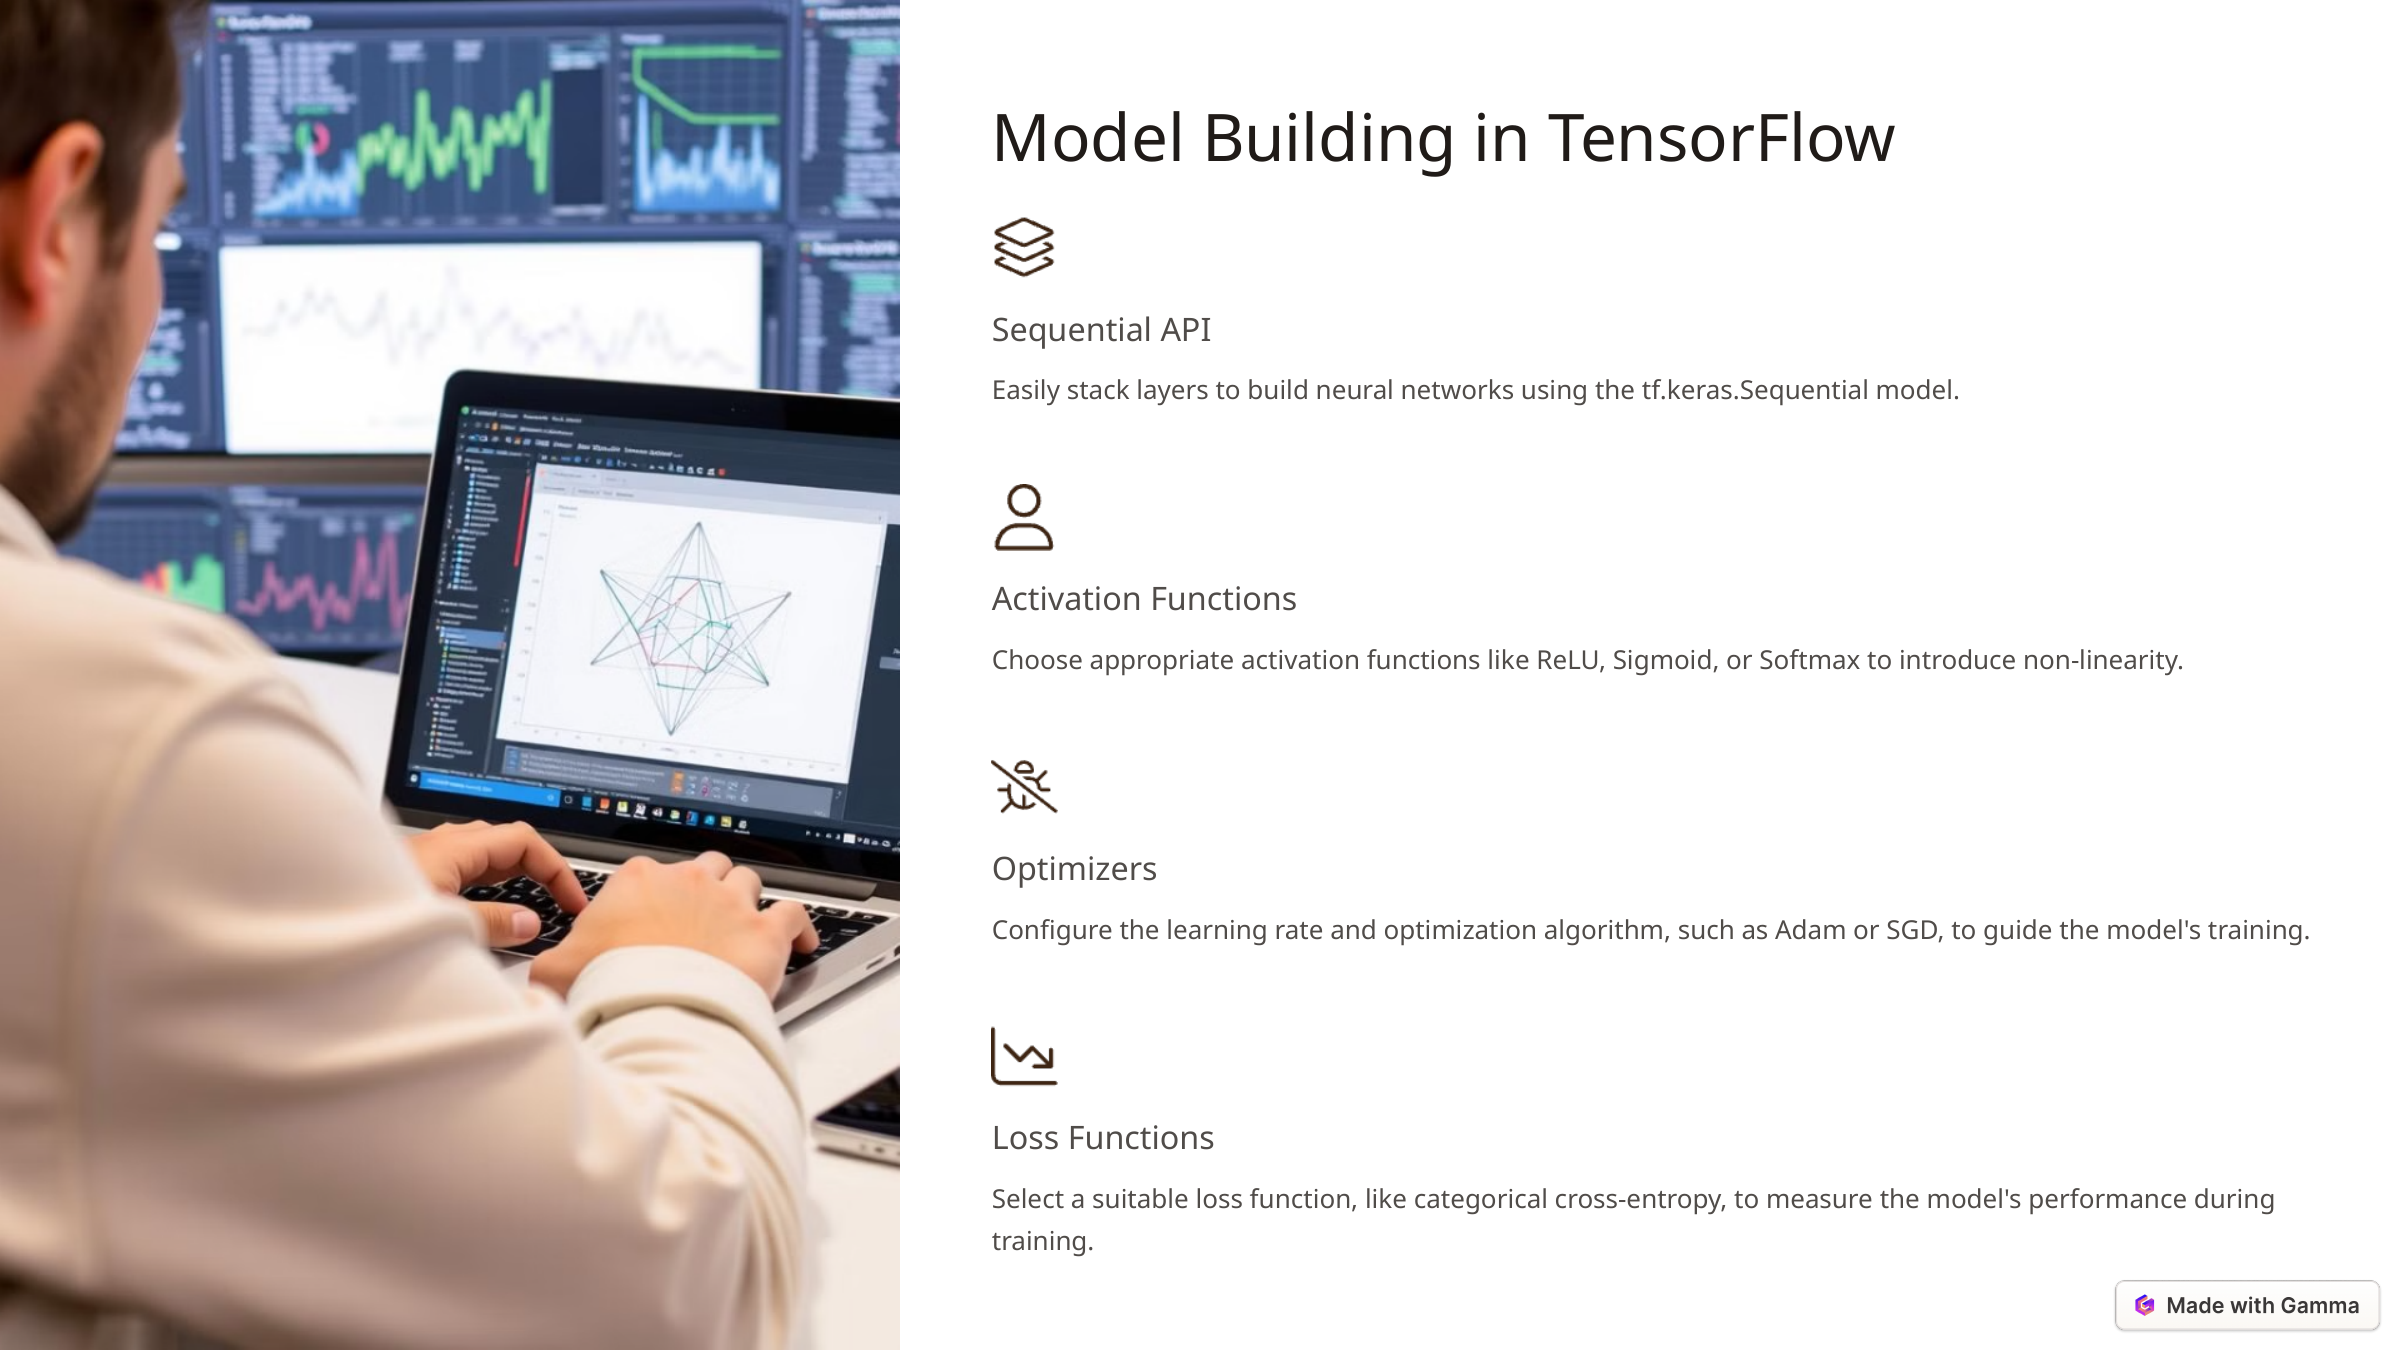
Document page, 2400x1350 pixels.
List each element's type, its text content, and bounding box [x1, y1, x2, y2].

text_box Model Building in TensorFlow [991, 93, 1950, 176]
text_box Easily stack layers to build neural networks using the tf.keras.Sequential model. [991, 363, 2308, 406]
text_box Optimizers [991, 846, 1321, 888]
text_box Choose appropriate activation functions like ReLU, Sigmoid, or Softmax to introduce non-linearity. [991, 633, 2308, 676]
picture [991, 1023, 1058, 1090]
text_box Activation Functions [991, 576, 1329, 618]
picture [2106, 1271, 2389, 1339]
text_box Loss Functions [991, 1115, 1321, 1157]
picture [991, 214, 1058, 281]
text_box Sequential API [991, 306, 1321, 348]
text_box Configure the learning rate and optimization algorithm, such as Adam or SGD, to guide the model's training. [991, 902, 2308, 945]
picture [991, 484, 1058, 551]
picture [0, 0, 900, 1350]
picture [991, 754, 1058, 820]
text_box Select a suitable loss function, like categorical cross-entropy, to measure the model's performance during training. [991, 1172, 2308, 1257]
